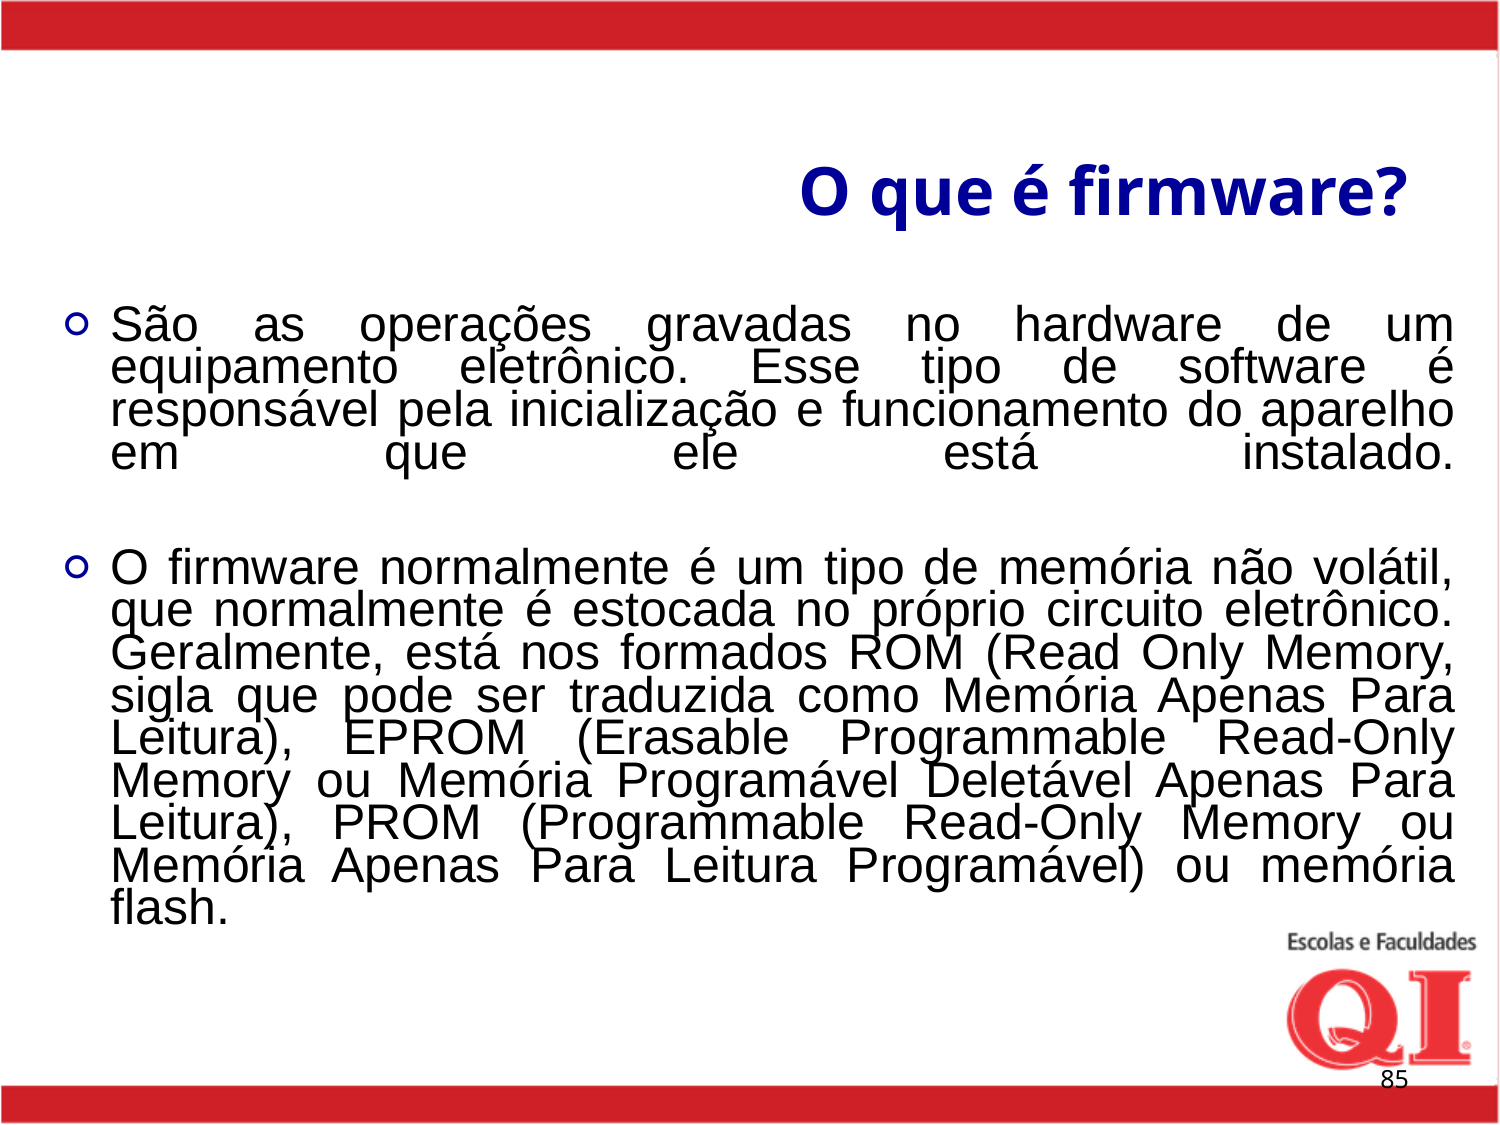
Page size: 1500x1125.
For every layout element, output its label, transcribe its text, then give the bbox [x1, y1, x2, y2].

list São as operações gravadas no hardware de um equipamento eletrônico. Esse tipo de software é responsável pela inicialização e funcionamento do aparelho em que ele está instalado. O firmware normalmente é um tipo de memória não volátil, que normalmente é estocada no próprio circuito eletrônico. Geralmente, está nos formados ROM (Read Only Memory, sigla que pode ser traduzida como Memória Apenas Para Leitura), EPROM (Erasable Programmable Read-Only Memory ou Memória Programável Deletável Apenas Para Leitura), PROM (Programmable Read-Only Memory ou Memória Apenas Para Leitura Programável) ou memória flash. [41, 299, 1471, 1014]
title O que é firmware? [224, 48, 1424, 236]
picture [0, 0, 1500, 1125]
slide_number ‹#› [1074, 1030, 1424, 1106]
